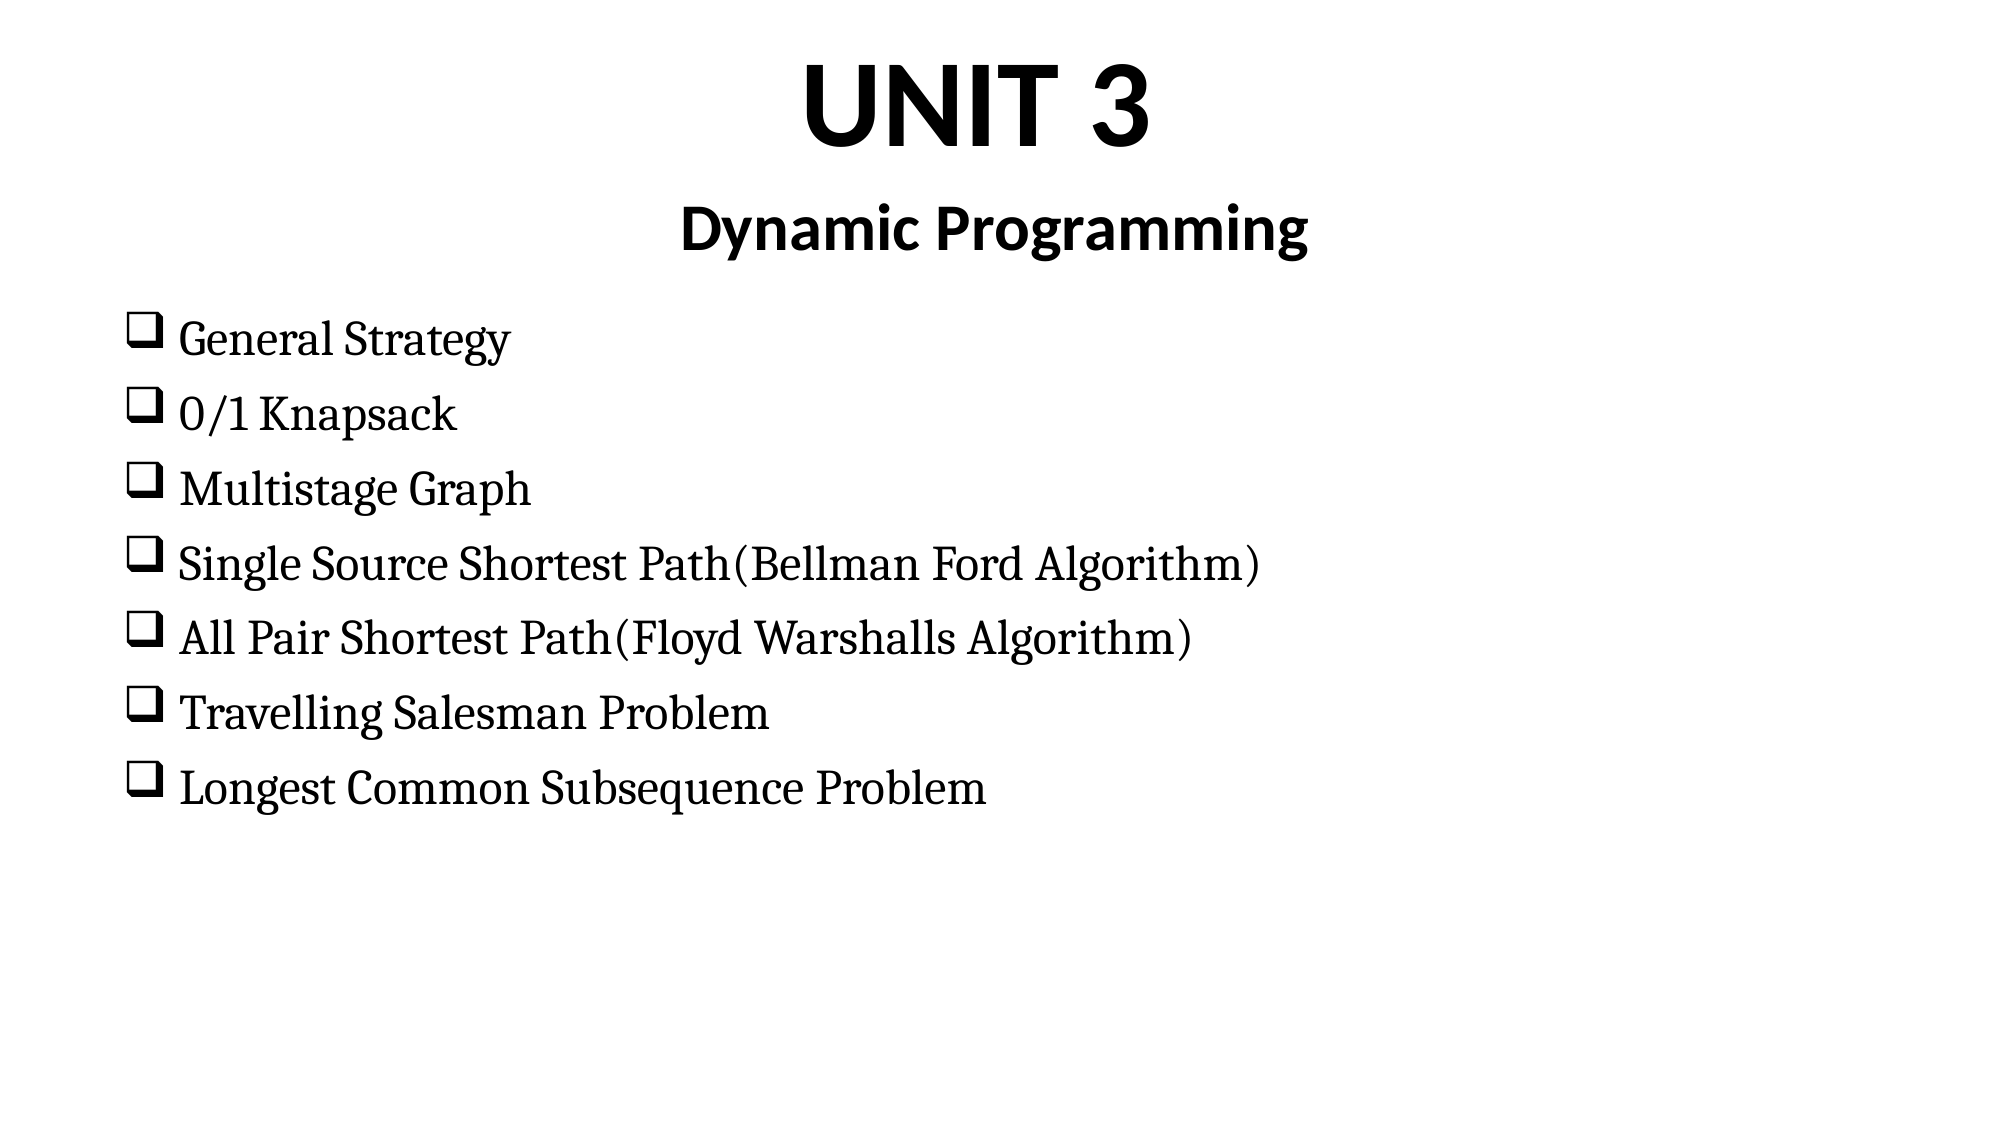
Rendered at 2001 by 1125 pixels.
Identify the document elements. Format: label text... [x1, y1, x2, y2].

text_box General Strategy 0/1 Knapsack Multistage Graph Single Source Shortest Path(Bellman Ford Algorithm) All Pair Shortest Path(Floyd Warshalls Algorithm) Travelling Salesman Problem Longest Common Subsequence Problem [107, 305, 1670, 988]
subtitle Dynamic Programming [244, 185, 1745, 270]
title UNIT 3 [226, 27, 1727, 181]
